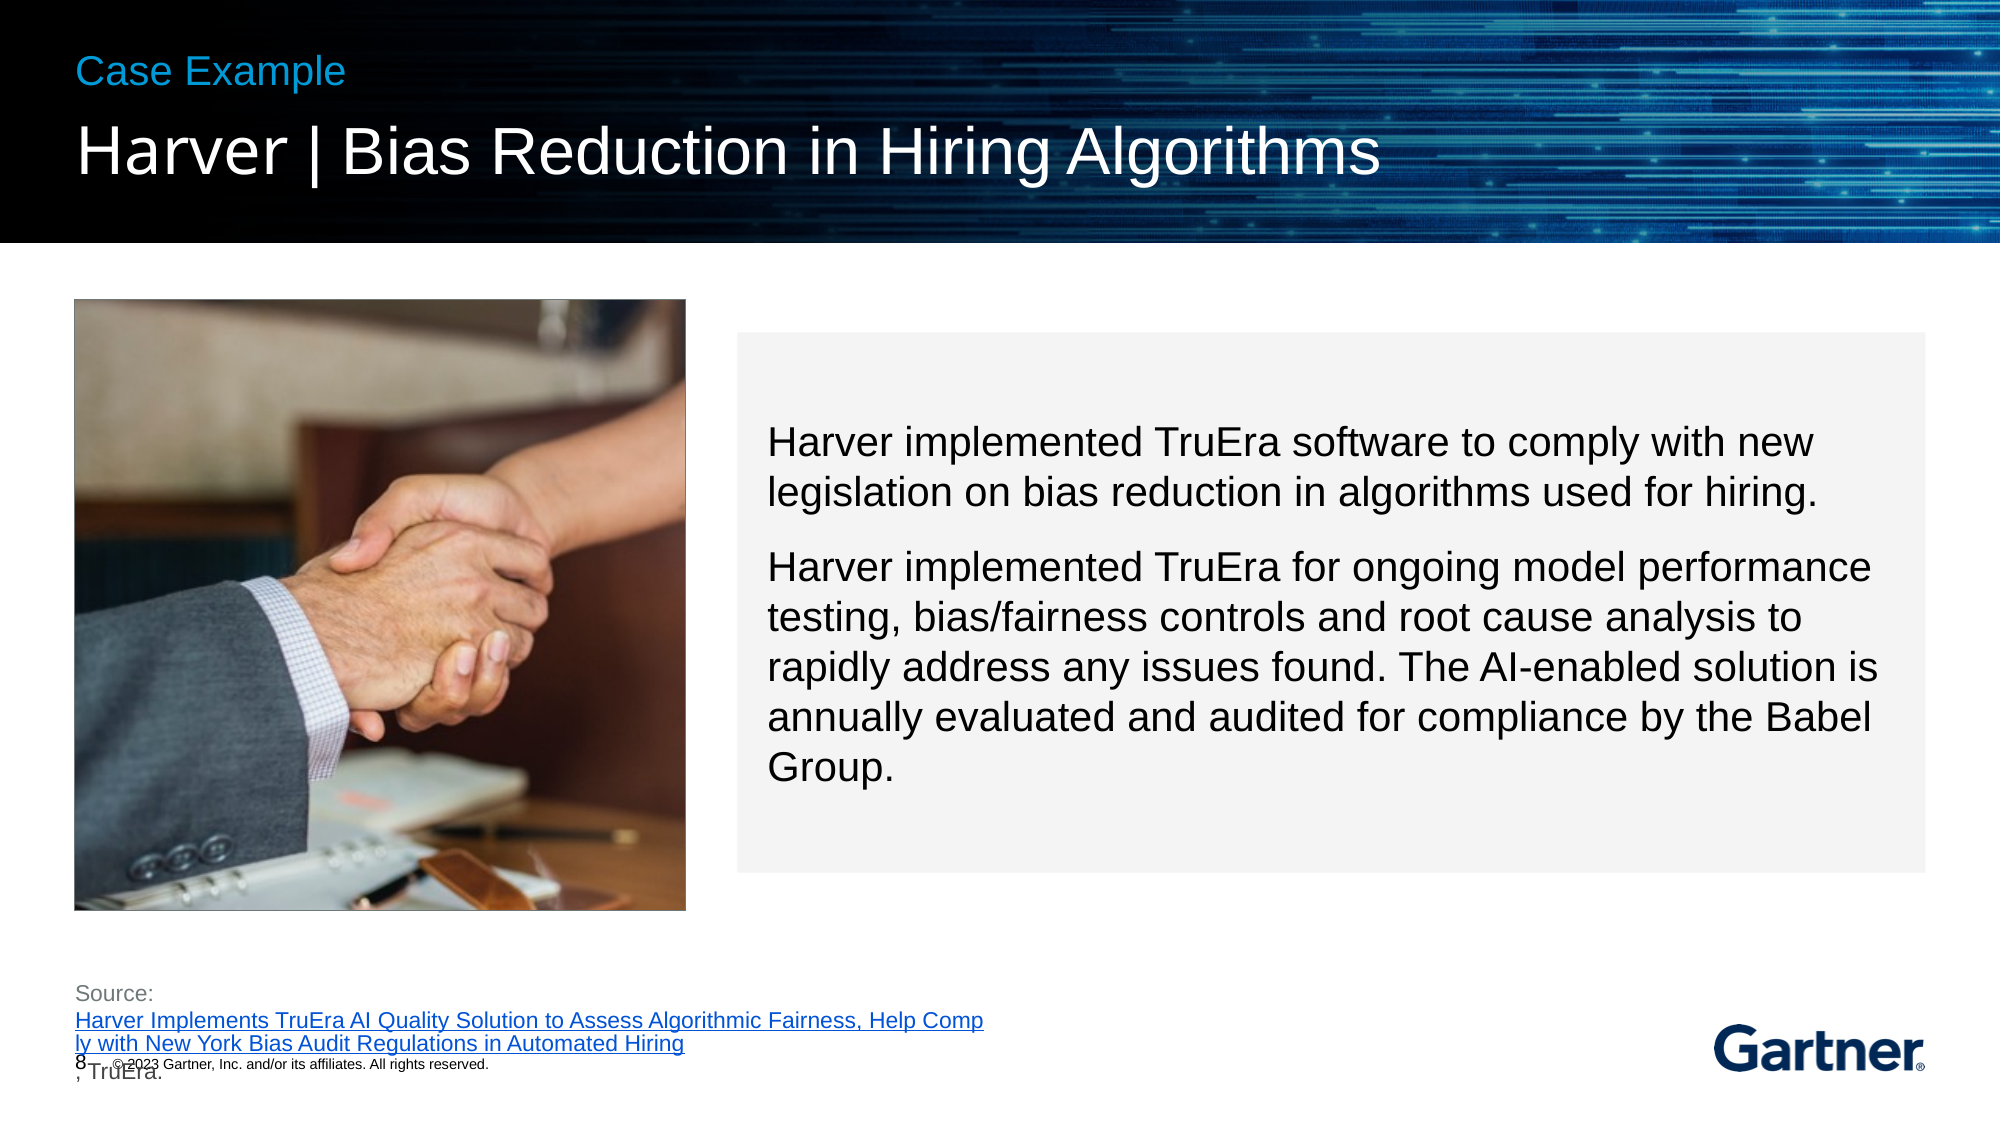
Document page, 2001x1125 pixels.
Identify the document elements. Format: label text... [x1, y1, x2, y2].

title Harver | Bias Reduction in Hiring Algorithms [75, 117, 1925, 192]
picture [0, 0, 2000, 243]
picture [74, 299, 686, 911]
picture [1714, 1024, 1925, 1072]
text_box Source: Harver Implements TruEra AI Quality Solution to Assess Algorithmic Fairness, Help Comply with New York Bias Audit Regulations in Automated Hiring, TruEra. [75, 971, 1000, 1069]
text_box Harver implemented TruEra software to comply with new legislation on bias reduction in algorithms used for hiring. Harver implemented TruEra for ongoing model performance testing, bias/fairness controls and root cause analysis to rapidly address any issues found. The AI-enabled solution is annually evaluated and audited for compliance by the Babel Group. [737, 332, 1926, 873]
